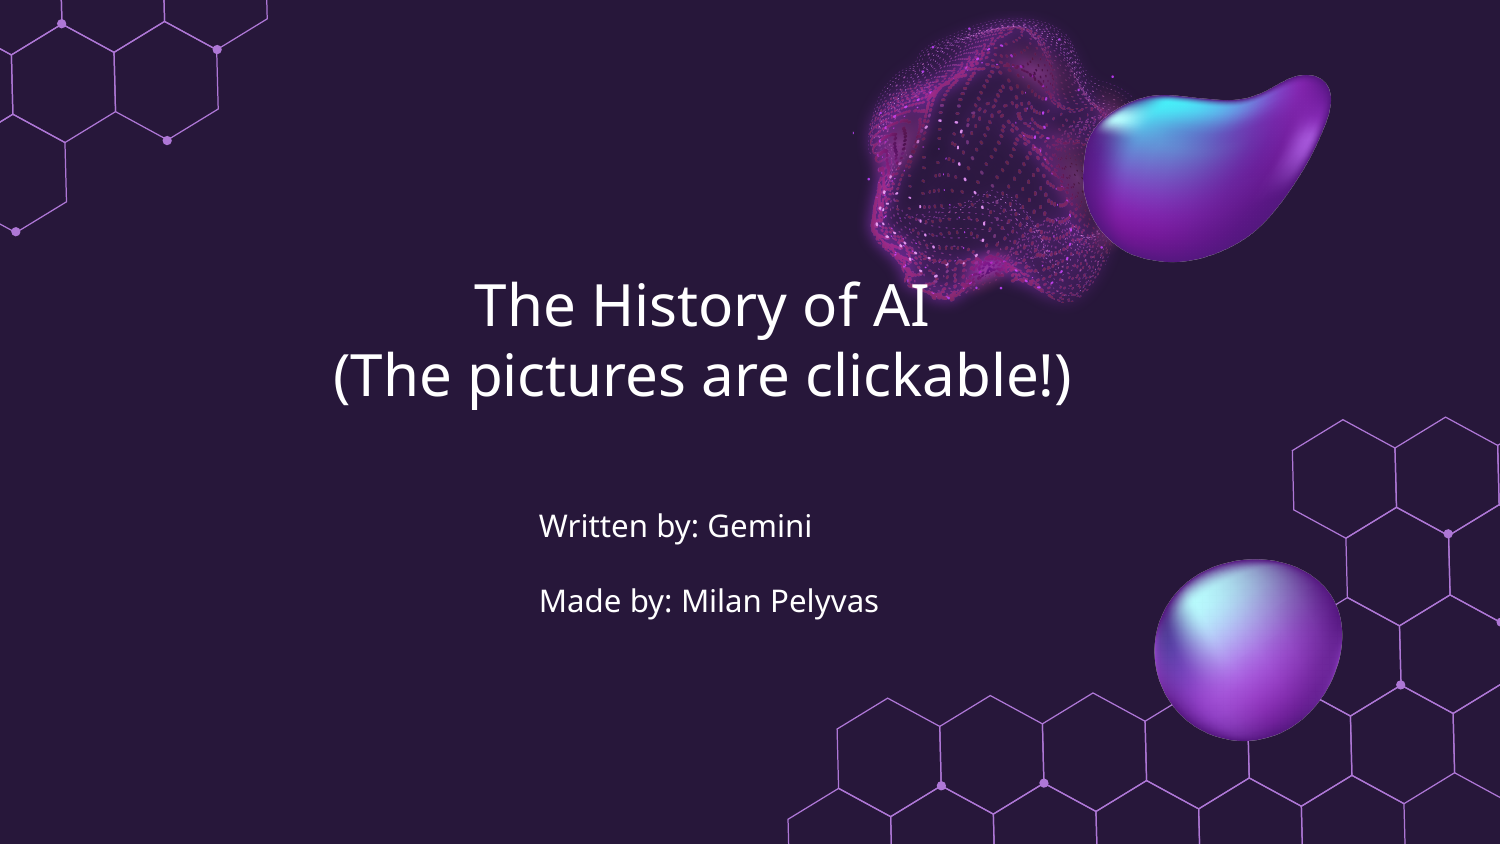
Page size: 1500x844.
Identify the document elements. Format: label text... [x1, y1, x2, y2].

picture [852, 11, 1371, 315]
title The History of AI (The pictures are clickable!) [125, 63, 1280, 424]
picture [1130, 533, 1371, 766]
subtitle Written by: Gemini Made by: Milan Pelyvas [523, 491, 1267, 552]
